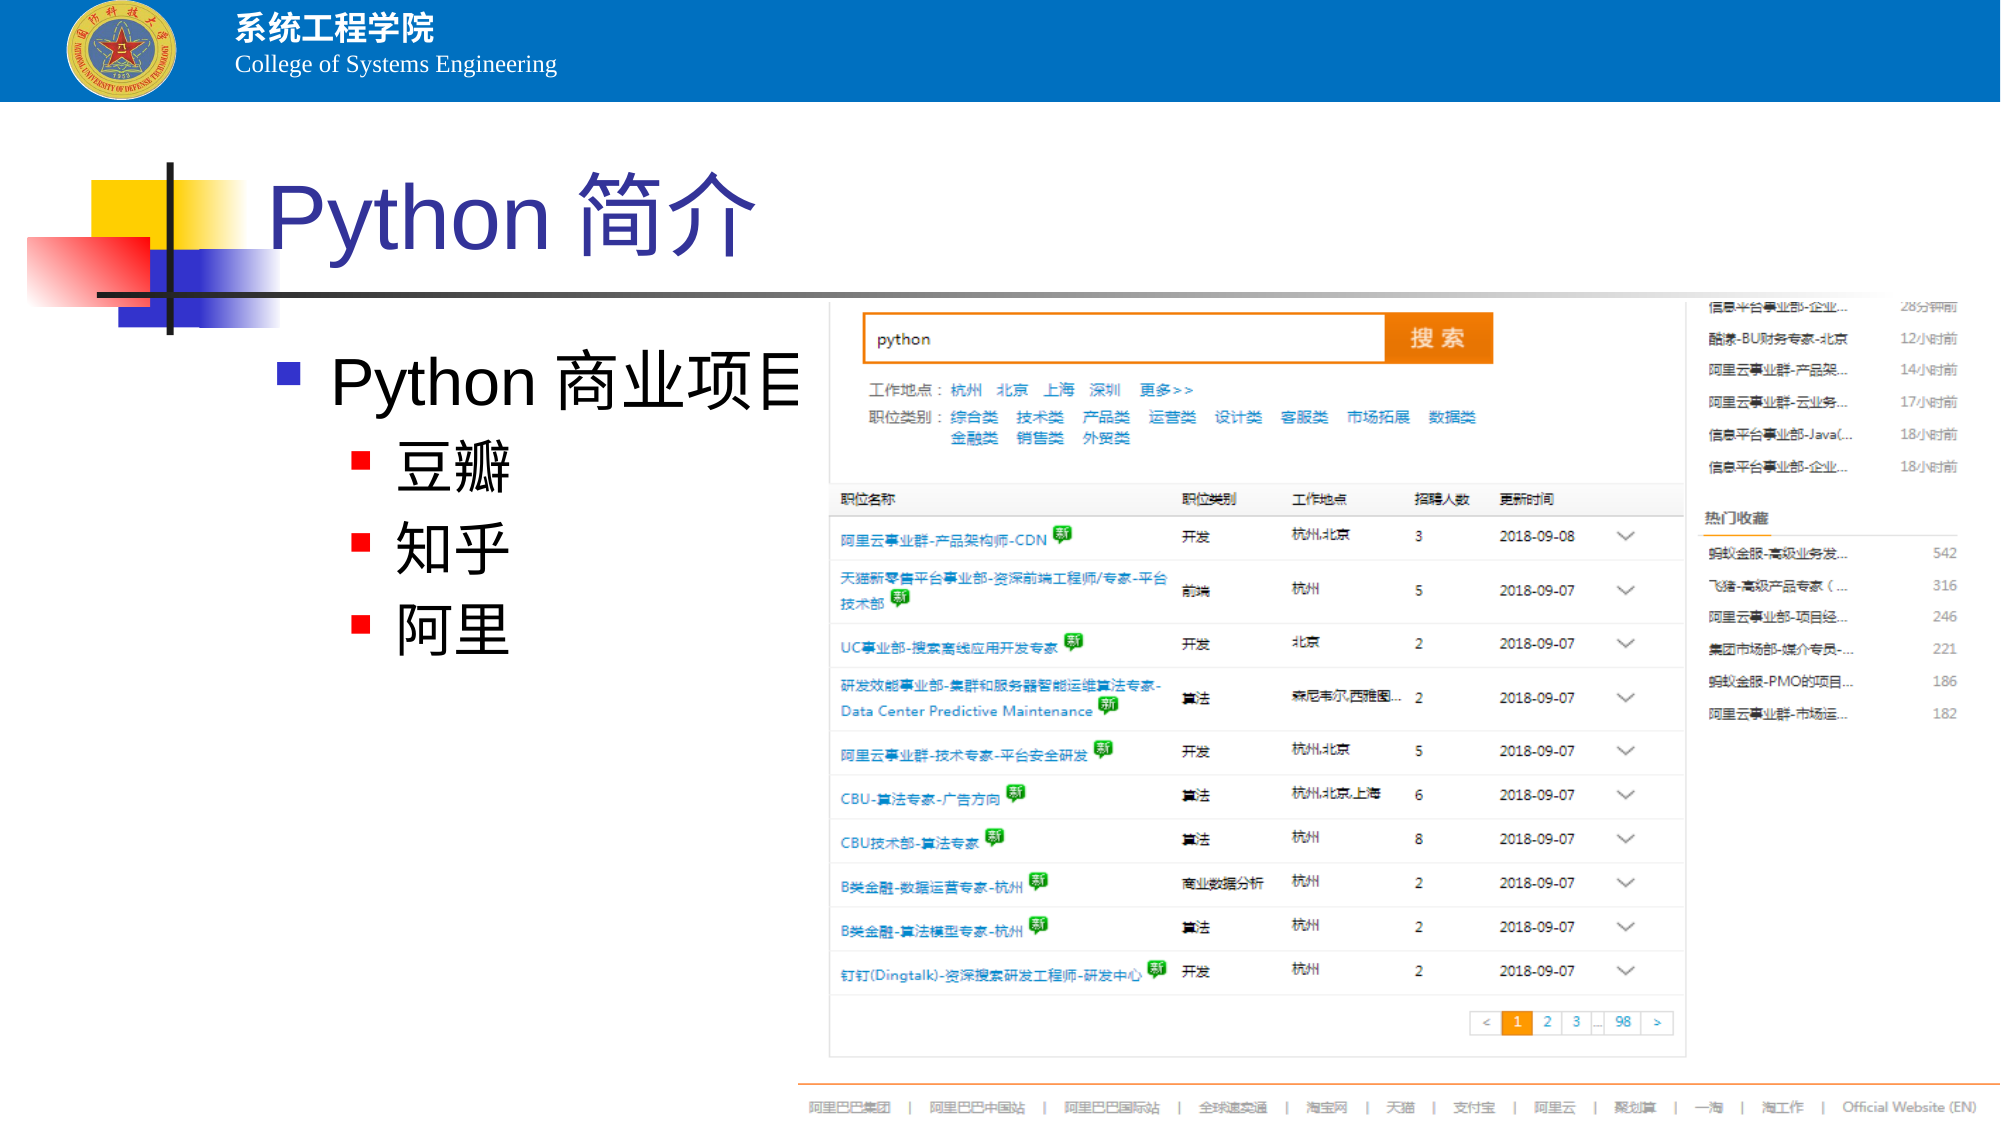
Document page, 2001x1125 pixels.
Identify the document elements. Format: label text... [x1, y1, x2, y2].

picture [66, 0, 177, 100]
picture [798, 302, 2000, 1125]
list Python商业项目 豆瓣 知乎 阿里 [258, 331, 793, 1006]
title Python简介 [251, 35, 1957, 275]
